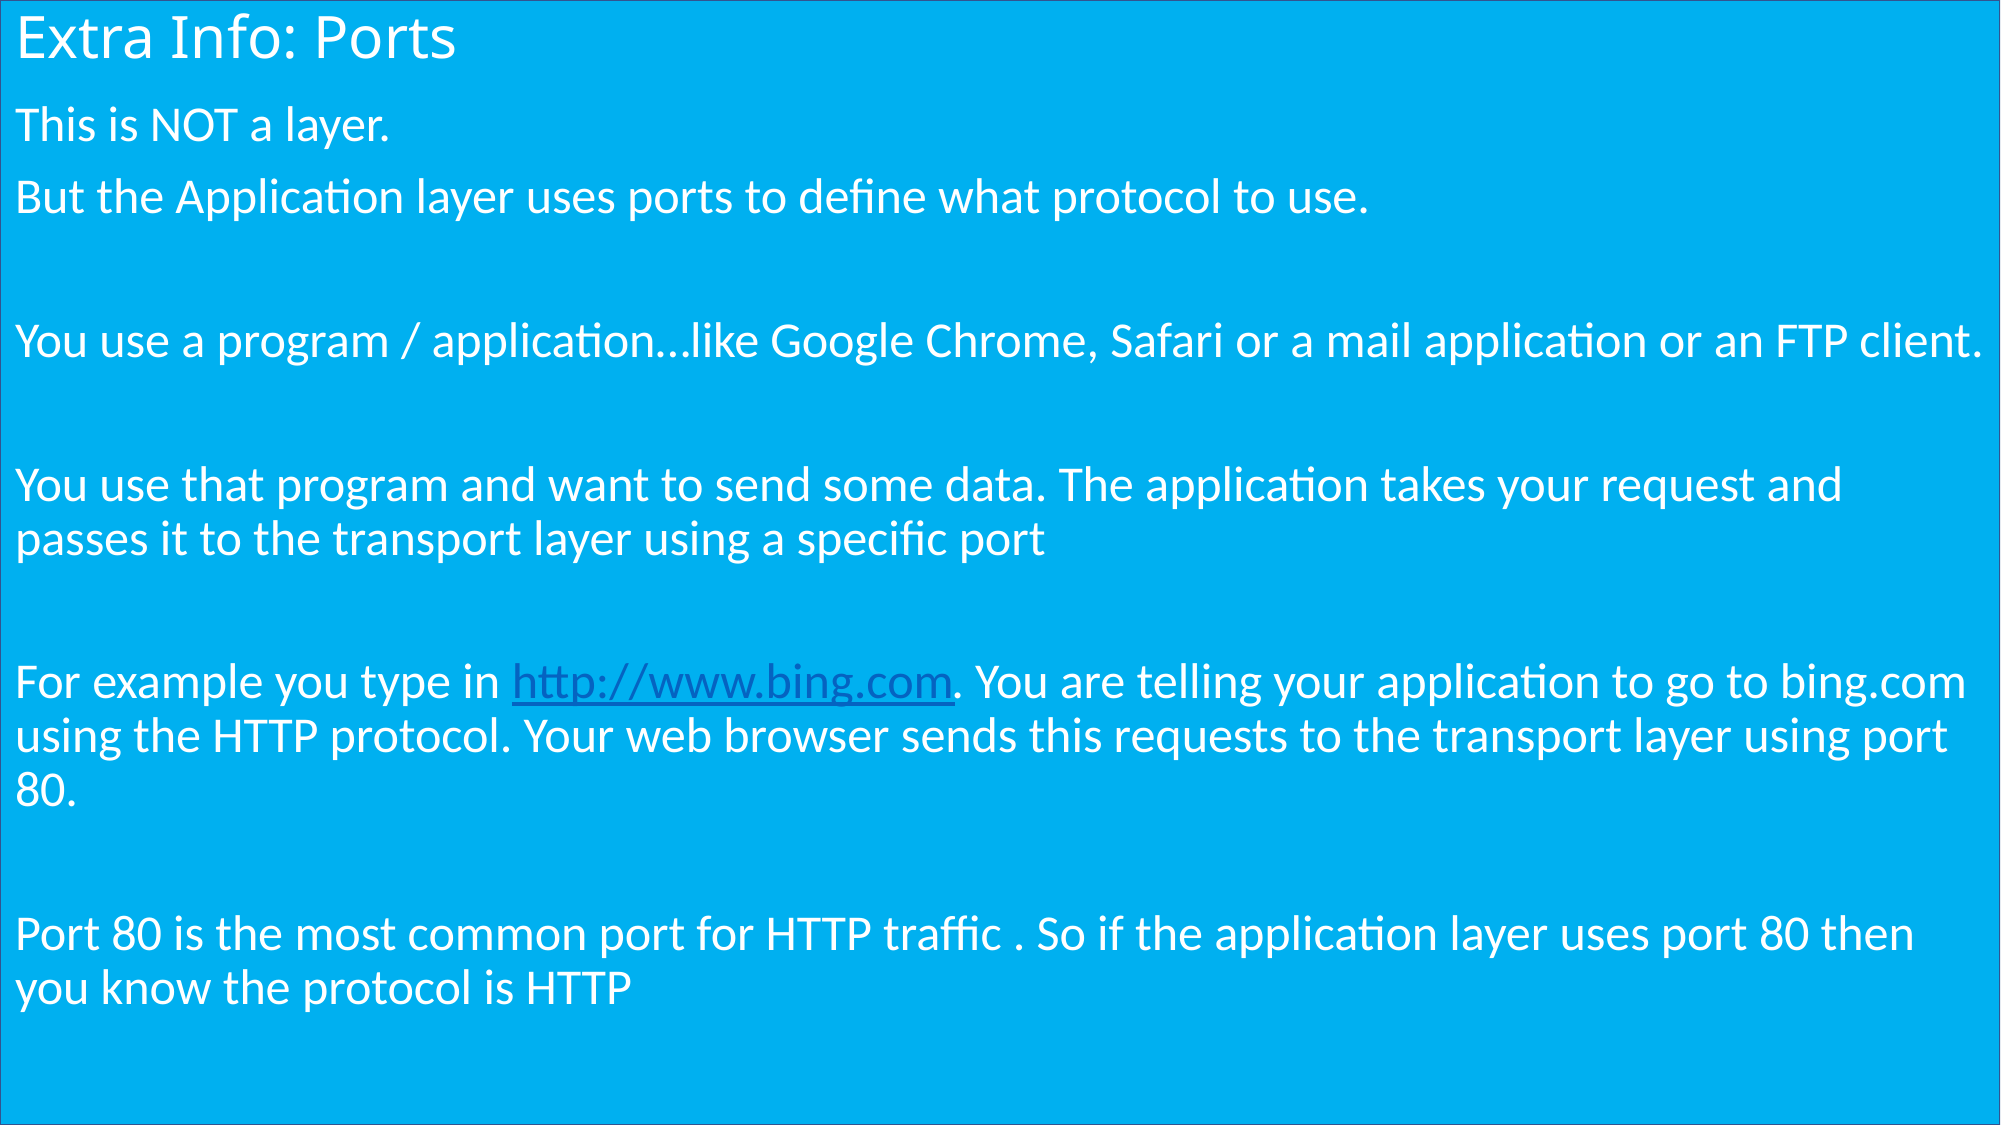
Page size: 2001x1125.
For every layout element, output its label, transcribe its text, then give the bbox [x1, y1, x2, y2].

list This is NOT a layer. But the Application layer uses ports to define what protocol to use. You use a program / application…like Google Chrome, Safari or a mail application or an FTP client. You use that program and want to send some data. The application takes your request and passes it to the transport layer using a specific port For example you type in http://www.bing.com. You are telling your application to go to bing.com using the HTTP protocol. Your web browser sends this requests to the transport layer using port 80. Port 80 is the most common port for HTTP traffic . So if the application layer uses port 80 then you know the protocol is HTTP [0, 91, 2000, 1125]
title Extra Info: Ports [0, 0, 2000, 80]
